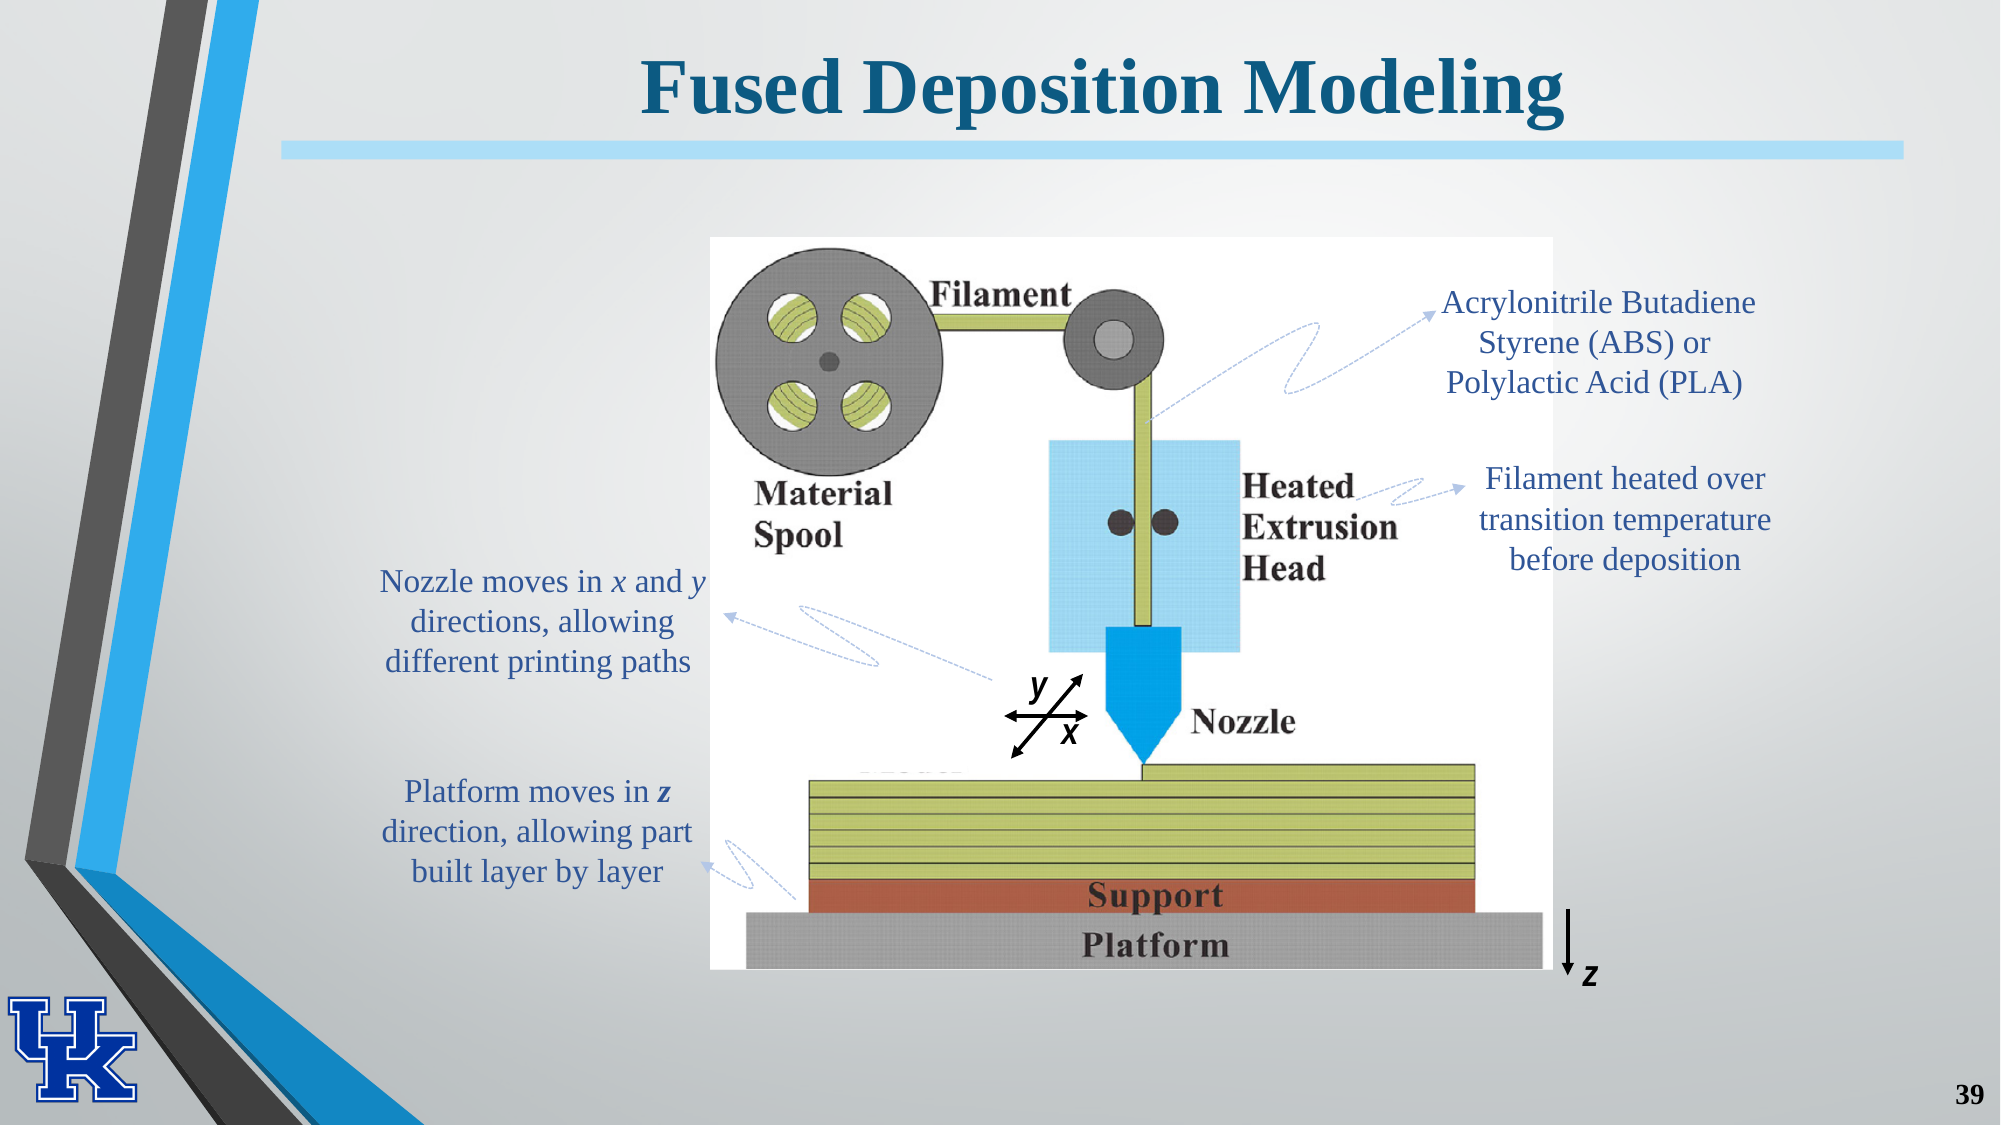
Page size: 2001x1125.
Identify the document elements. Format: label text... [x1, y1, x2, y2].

picture [7, 996, 138, 1103]
title Fused Deposition Modeling [281, 31, 1925, 133]
text_box [700, 861, 710, 874]
text_box Nozzle moves in x and y directions, allowing different printing paths [337, 552, 710, 687]
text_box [710, 237, 1614, 1003]
text_box Acrylonitrile Butadiene Styrene (ABS) or Polylactic Acid (PLA) [1614, 272, 1811, 408]
text_box Platform moves in z direction, allowing part built layer by layer [364, 761, 710, 897]
text_box Filament heated over transition temperature before deposition [1614, 449, 1825, 584]
slide_number 39 [1909, 1062, 2000, 1123]
